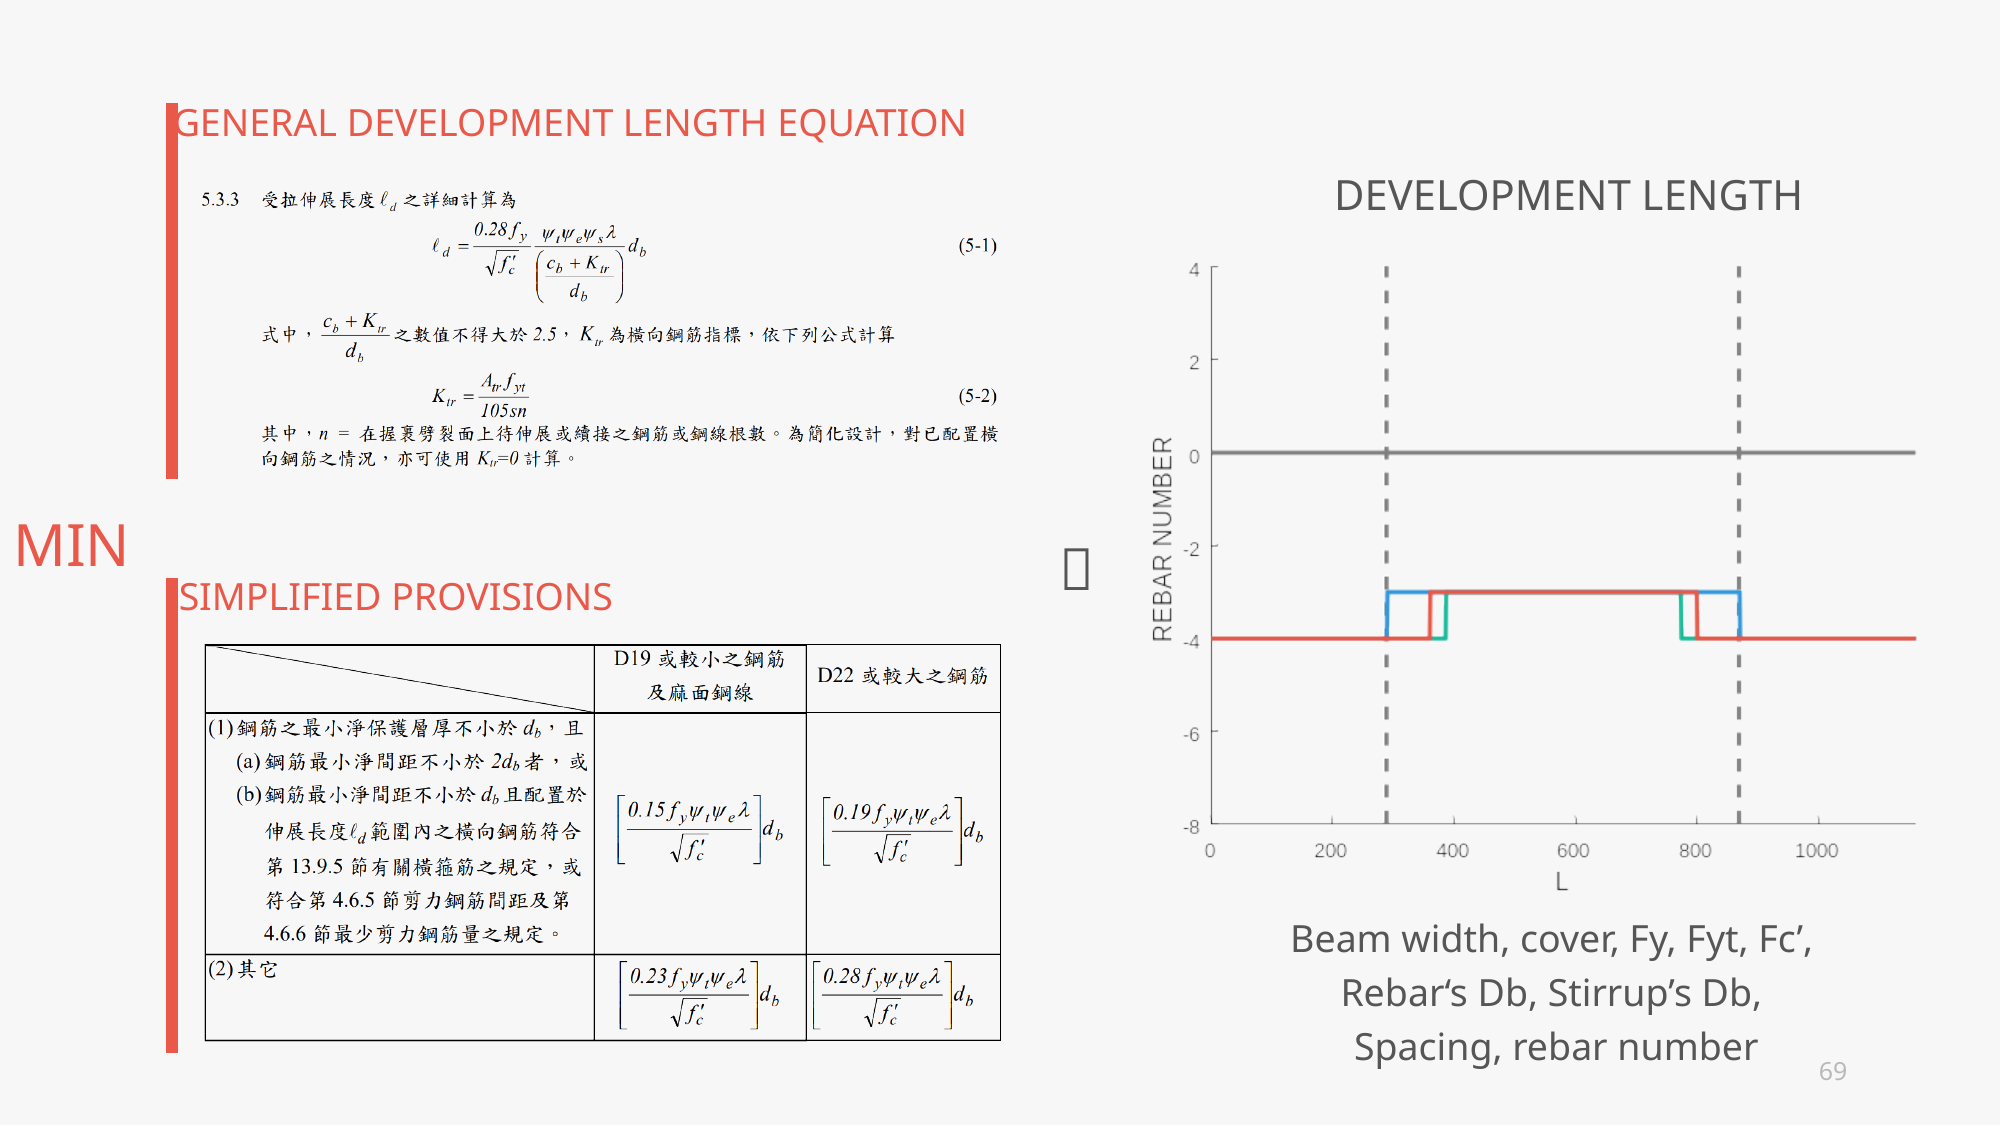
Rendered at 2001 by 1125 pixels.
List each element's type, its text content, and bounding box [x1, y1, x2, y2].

picture [200, 187, 1001, 469]
picture [201, 640, 1002, 1043]
text_box MIN [13, 486, 145, 585]
text_box  [1060, 510, 1092, 610]
text_box GENERAL DEVELOPMENT LENGTH EQUATION [172, 82, 982, 152]
picture [1092, 216, 2000, 897]
text_box DEVELOPMENT LENGTH [1334, 151, 1819, 216]
text_box SIMPLIFIED PROVISIONS [178, 556, 629, 626]
slide_number 69 [1412, 1042, 1863, 1103]
text_box Beam width, cover, Fy, Fyt, Fc’, Rebar‘s Db, Stirrup’s Db, Spacing, rebar number [1289, 898, 1829, 1076]
